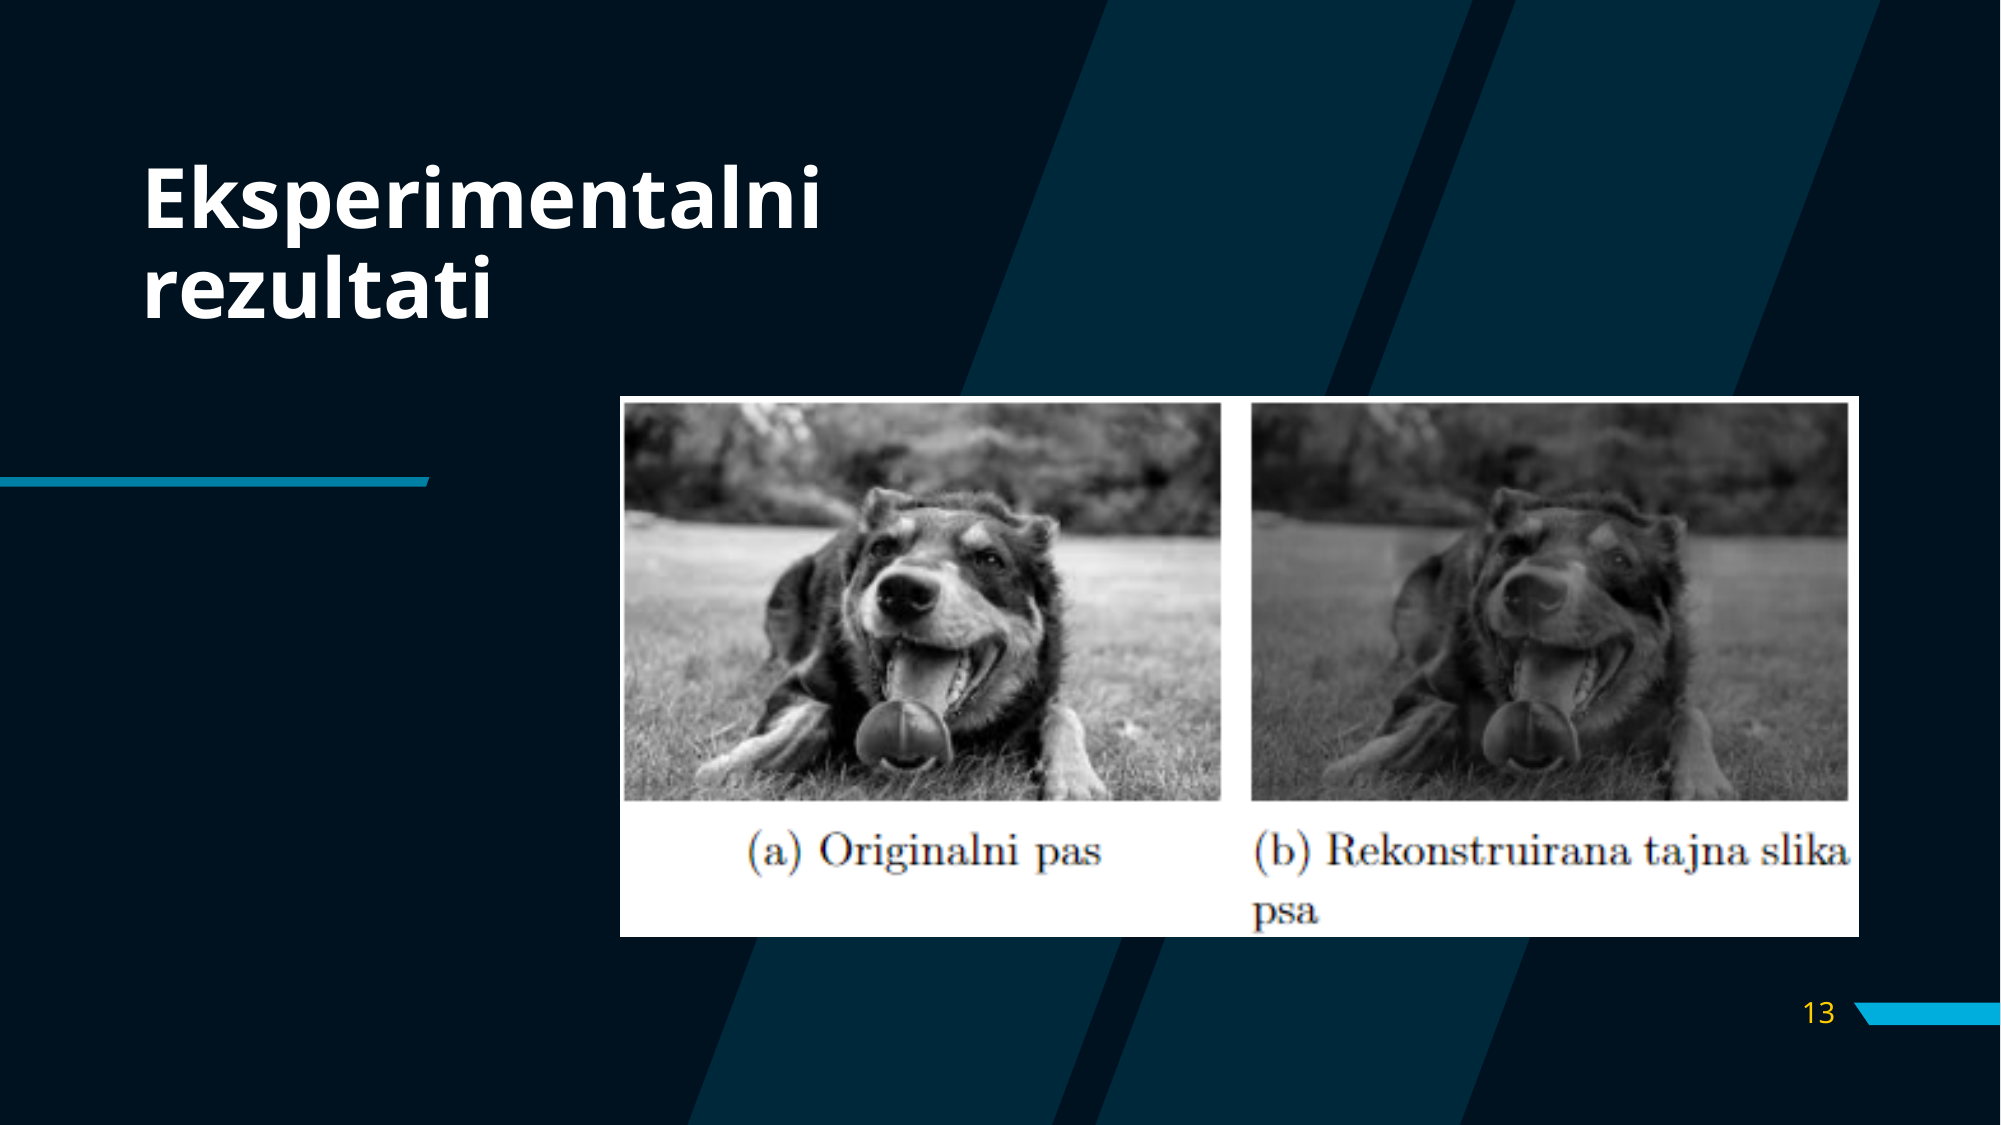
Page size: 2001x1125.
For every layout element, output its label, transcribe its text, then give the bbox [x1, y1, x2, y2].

picture [620, 396, 1859, 937]
text_box Eksperimentalni rezultati [126, 121, 1021, 372]
slide_number 13 [1760, 984, 1851, 1045]
